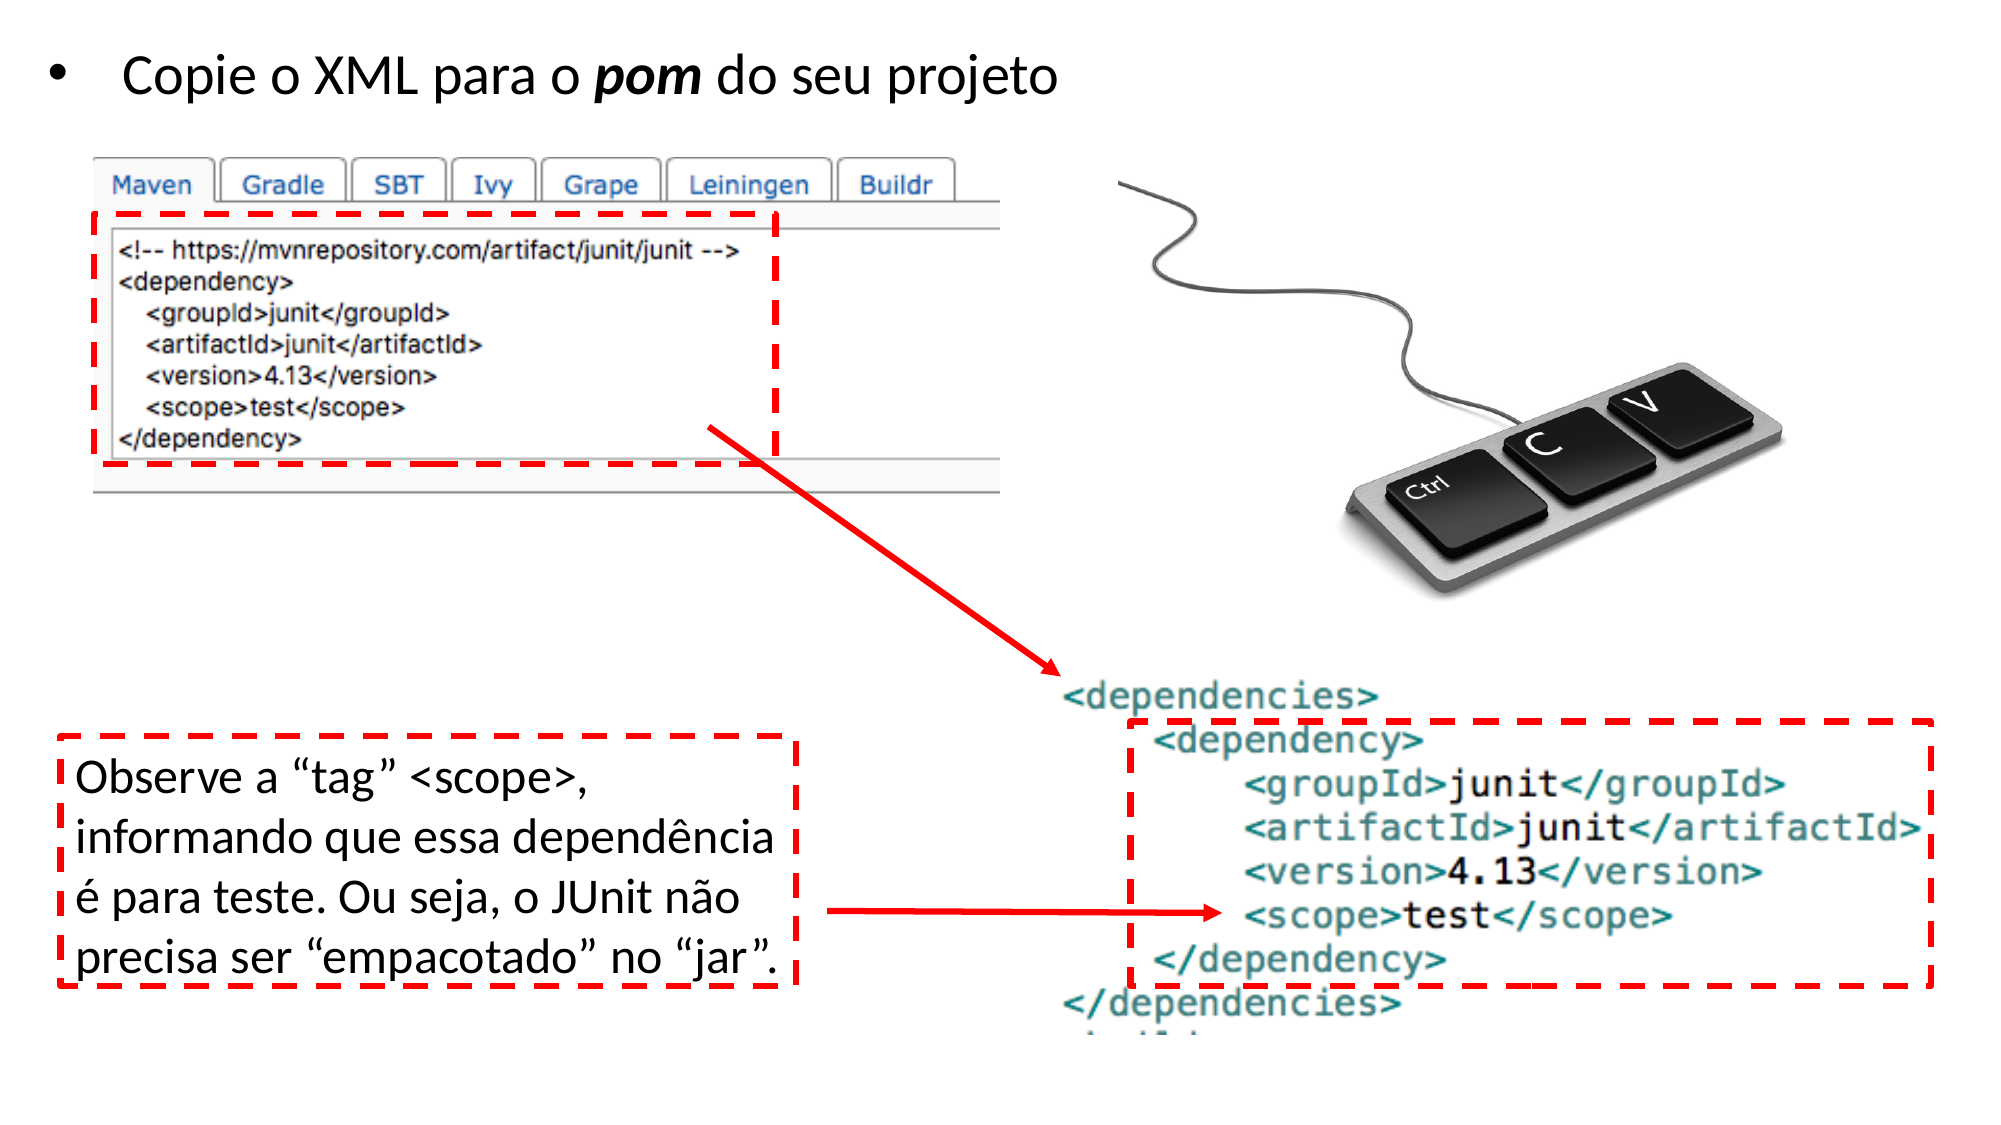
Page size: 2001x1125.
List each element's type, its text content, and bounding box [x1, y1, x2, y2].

picture [93, 157, 1001, 496]
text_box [708, 426, 1062, 677]
text_box [60, 736, 797, 987]
picture [1046, 178, 1962, 1036]
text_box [826, 910, 1223, 914]
text_box Copie o XML para o pom do seu projeto [32, 28, 1768, 186]
text_box Observe a “tag” <scope>, informando que essa dependência é para teste. Ou seja, o JUnit não precisa ser “empacotado” no “jar”. [60, 736, 809, 994]
